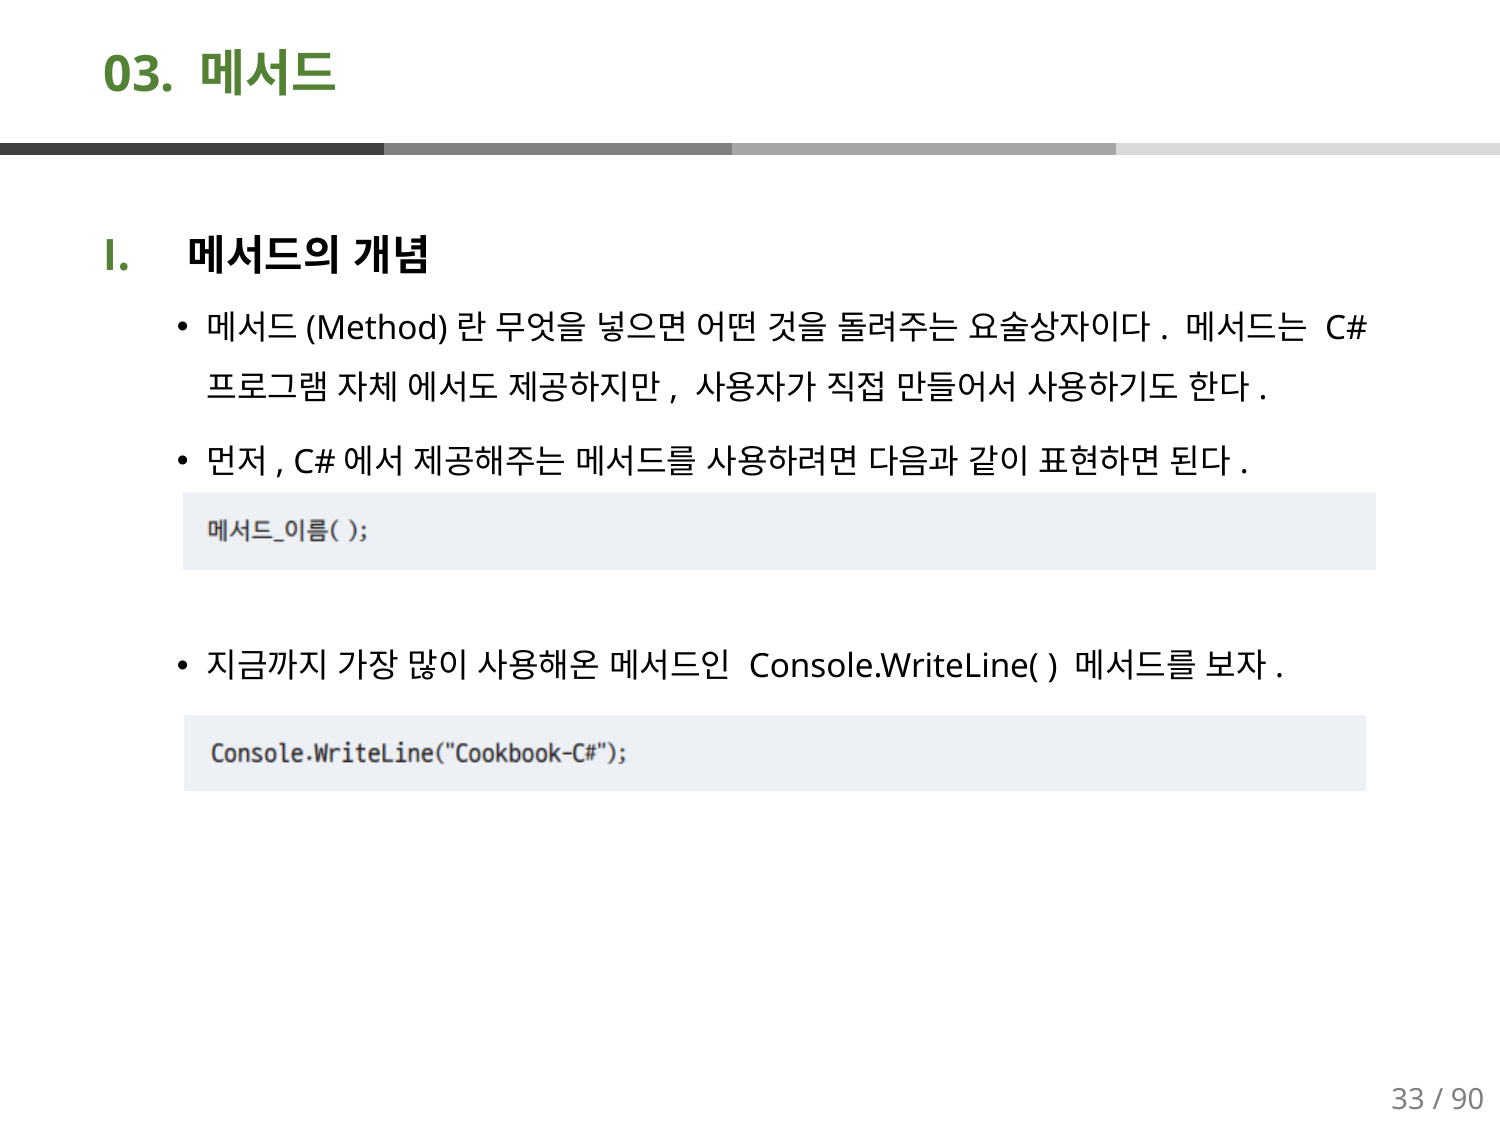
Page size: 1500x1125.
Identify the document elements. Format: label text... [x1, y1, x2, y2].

picture [182, 491, 1376, 570]
list 메서드의 개념 메서드(Method)란 무엇을 넣으면 어떤 것을 돌려주는 요술상자이다. 메서드는 C# 프로그램 자체 에서도 제공하지만, 사용자가 직접 만들어서 사용하기도 한다. 먼저, C#에서 제공해주는 메서드를 사용하려면 다음과 같이 표현하면 된다. 지금까지 가장 많이 사용해온 메서드인 Console.WriteLine( ) 메서드를 보자. [88, 196, 1424, 1125]
title 03. 메서드 [88, 30, 1400, 121]
picture [182, 715, 1366, 791]
